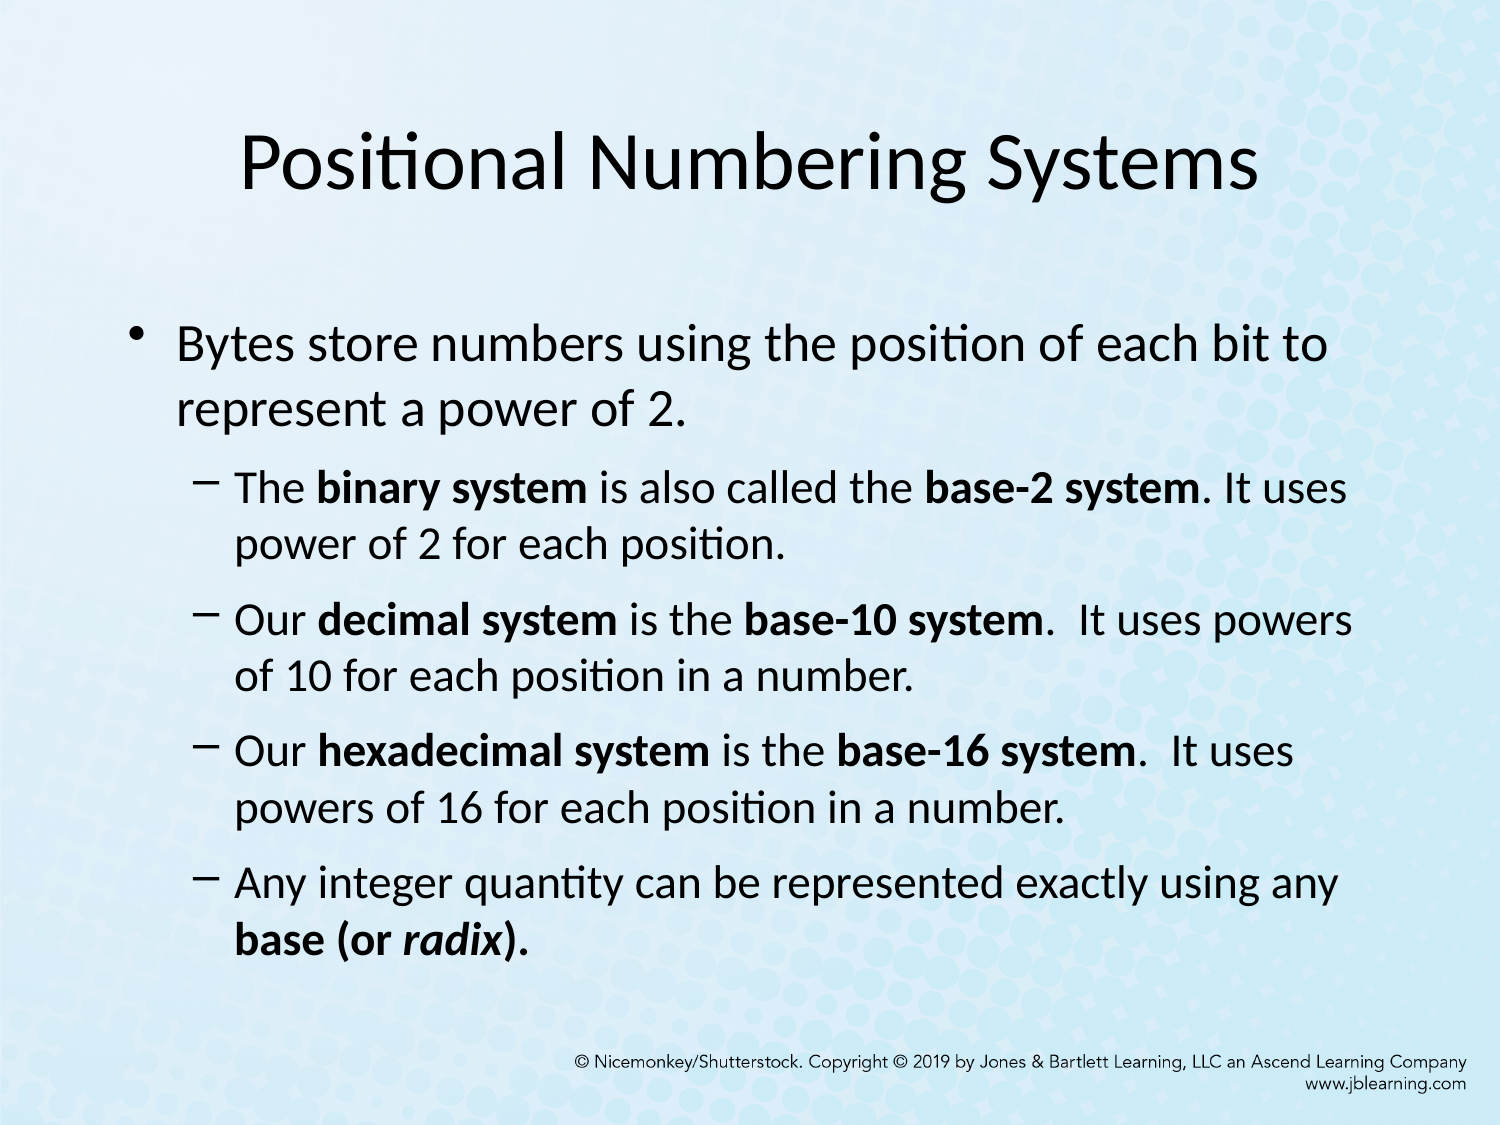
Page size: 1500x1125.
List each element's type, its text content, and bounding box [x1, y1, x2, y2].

picture [0, 0, 1500, 1125]
title Positional Numbering Systems [112, 75, 1388, 238]
list Bytes store numbers using the position of each bit to represent a power of 2. The binary system is also called the base-2 system. It uses power of 2 for each position. Our decimal system is the base-10 system. It uses powers of 10 for each position in a number. Our hexadecimal system is the base-16 system. It uses powers of 16 for each position in a number. Any integer quantity can be represented exactly using any base (or radix). [112, 299, 1388, 975]
